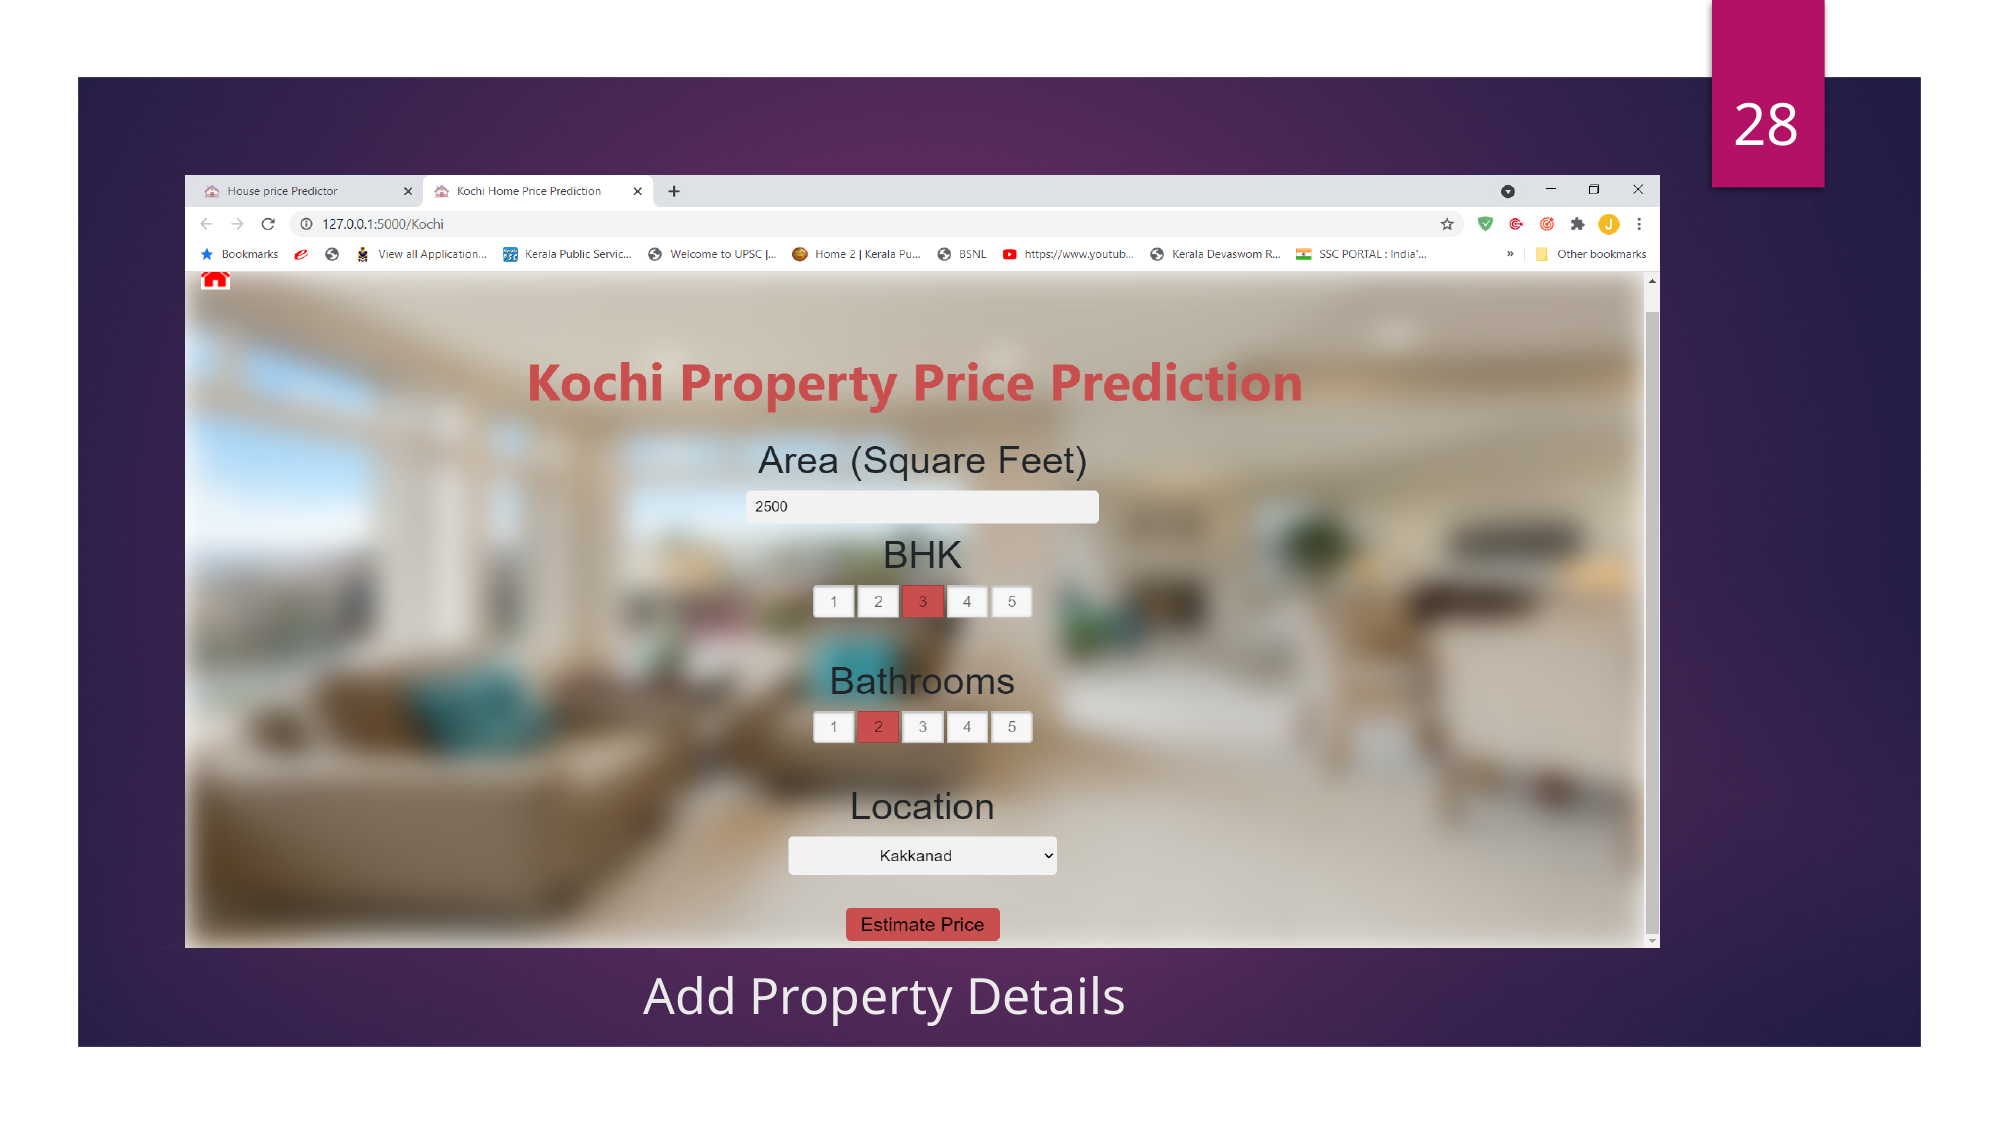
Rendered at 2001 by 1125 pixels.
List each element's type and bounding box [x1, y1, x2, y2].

text_box [0, 0, 2000, 1125]
picture [185, 175, 1660, 949]
